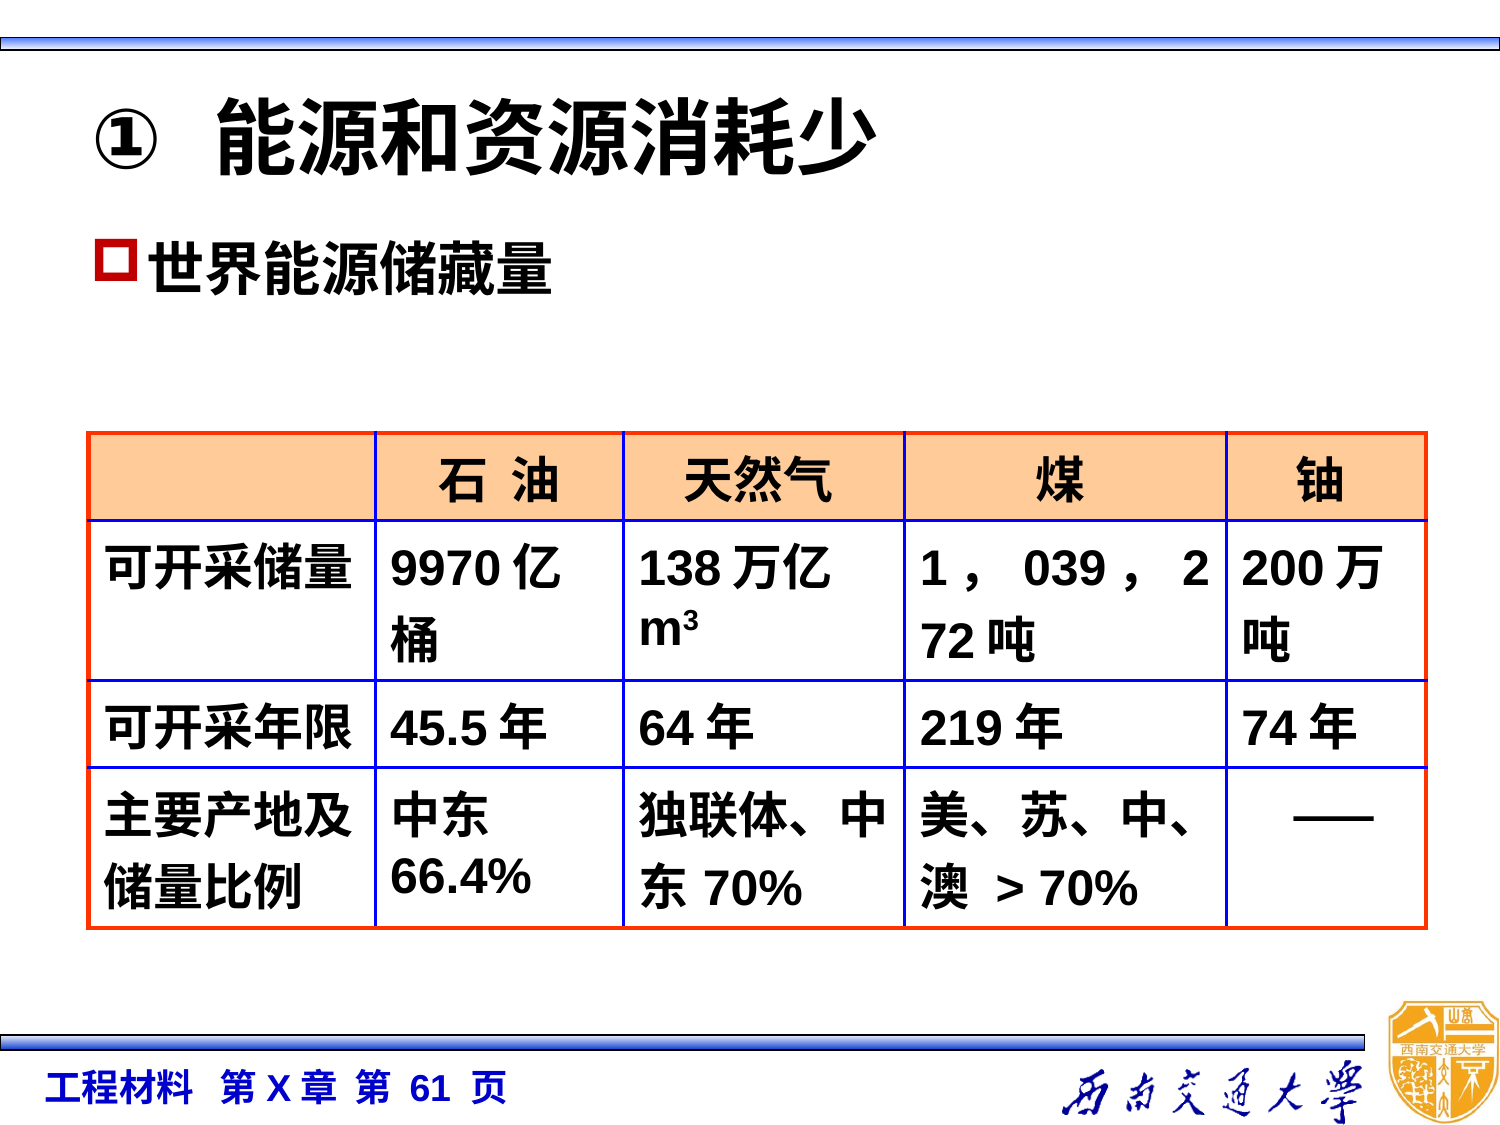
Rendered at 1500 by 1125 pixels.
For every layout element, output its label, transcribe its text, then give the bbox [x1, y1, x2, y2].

table_header 煤 [906, 435, 1225, 519]
table_cell 美、苏、中、澳 > 70% [906, 769, 1225, 926]
table_cell 200万吨 [1228, 522, 1424, 679]
table_cell 可开采年限 [91, 682, 374, 766]
picture [1387, 999, 1500, 1125]
table_cell 1，039，272吨 [906, 522, 1225, 679]
table_cell —— [1228, 769, 1424, 926]
table_cell 64年 [625, 682, 903, 766]
list 世界能源储藏量 [74, 224, 1413, 588]
table_cell 独联体、中东70% [625, 769, 903, 926]
table_header 石 油 [377, 435, 622, 519]
table_cell 主要产地及储量比例 [91, 769, 374, 926]
table_cell 219年 [906, 682, 1225, 766]
table_cell 可开采储量 [91, 522, 374, 679]
table_cell 45.5年 [377, 682, 622, 766]
table_cell 138万亿m3 [625, 522, 903, 679]
table_cell 74年 [1228, 682, 1424, 766]
picture [1062, 1059, 1363, 1125]
title 能源和资源消耗少 [76, 78, 1413, 211]
table_header 铀 [1228, 435, 1424, 519]
table_header [91, 435, 374, 519]
table_header 天然气 [625, 435, 903, 519]
table_cell 9970亿桶 [377, 522, 622, 679]
table_cell 中东66.4% [377, 769, 622, 926]
